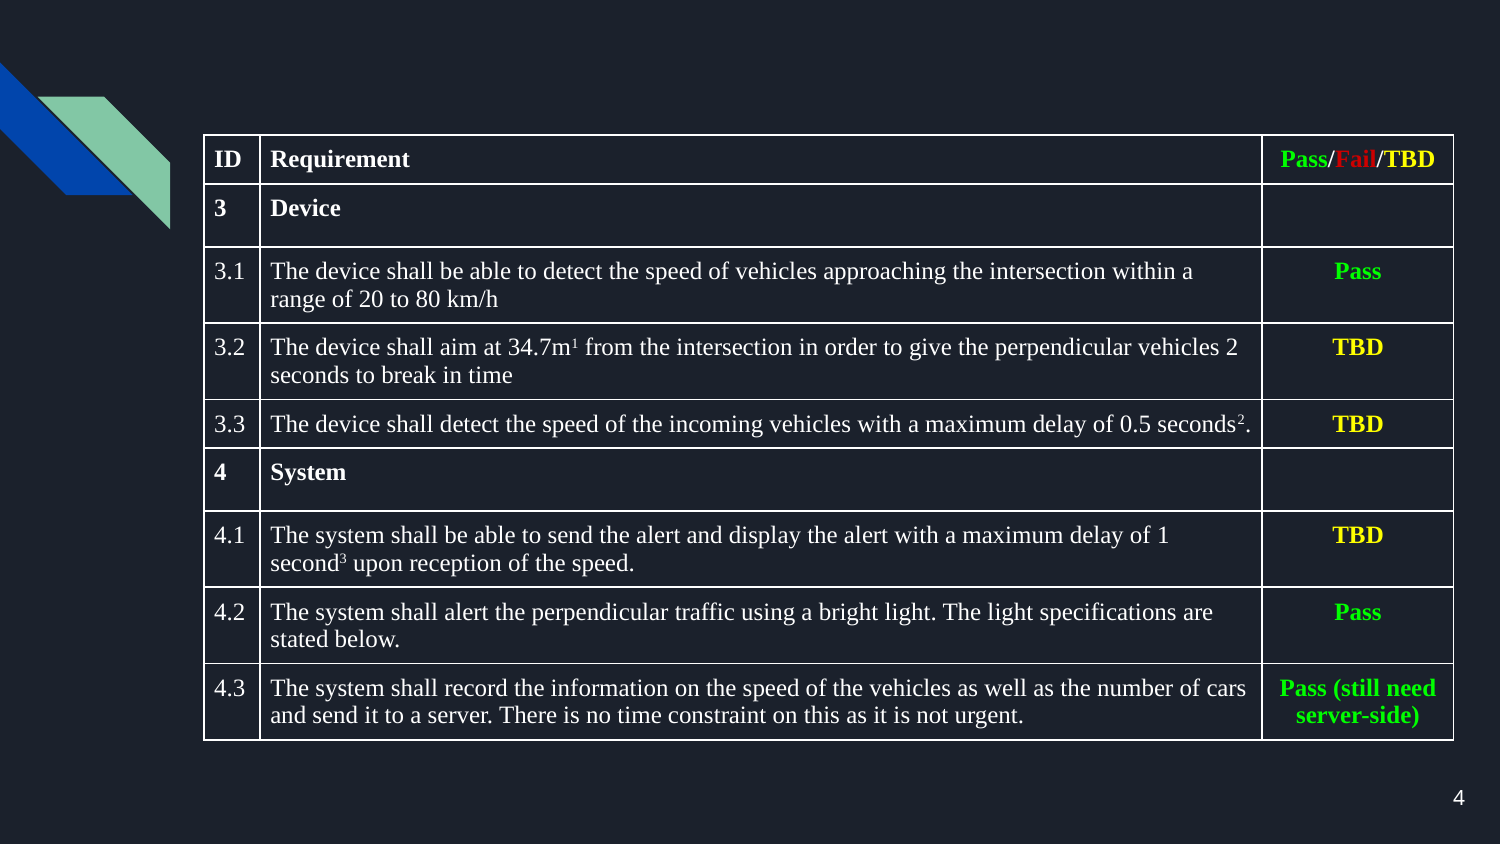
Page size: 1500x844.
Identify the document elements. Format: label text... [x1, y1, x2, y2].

table_header Requirement [261, 136, 1261, 183]
table_cell The system shall alert the perpendicular traffic using a bright light. The light specifications are stated below. [261, 588, 1261, 663]
table_cell [1263, 449, 1453, 510]
table_cell Pass [1263, 248, 1453, 322]
table_cell [1263, 185, 1453, 246]
table_cell TBD [1263, 400, 1453, 447]
table_cell 3.2 [205, 324, 259, 399]
table_cell TBD [1263, 512, 1453, 586]
table_cell Pass [1263, 588, 1453, 663]
table_cell The device shall be able to detect the speed of vehicles approaching the intersection within a range of 20 to 80 km/h [261, 248, 1261, 322]
table_cell TBD [1263, 324, 1453, 399]
table_cell Pass (still need server-side) [1263, 664, 1453, 739]
table_cell System [261, 449, 1261, 510]
table_cell 4.2 [205, 588, 259, 663]
table_cell The device shall aim at 34.7m1 from the intersection in order to give the perpendicular vehicles 2 seconds to break in time [261, 324, 1261, 399]
table_cell The device shall detect the speed of the incoming vehicles with a maximum delay of 0.5 seconds2. [261, 400, 1261, 447]
slide_number ‹#› [1389, 764, 1480, 830]
table_header Pass/Fail/TBD [1263, 136, 1453, 183]
table_cell 3.3 [205, 400, 259, 447]
table_cell 4.1 [205, 512, 259, 586]
table_cell The system shall be able to send the alert and display the alert with a maximum delay of 1 second3 upon reception of the speed. [261, 512, 1261, 586]
table_header ID [205, 136, 259, 183]
table_cell 4 [205, 449, 259, 510]
table_cell 3 [205, 185, 259, 246]
table_cell Device [261, 185, 1261, 246]
table_cell The system shall record the information on the speed of the vehicles as well as the number of cars and send it to a server. There is no time constraint on this as it is not urgent. [261, 664, 1261, 739]
table_cell 3.1 [205, 248, 259, 322]
table_cell 4.3 [205, 664, 259, 739]
